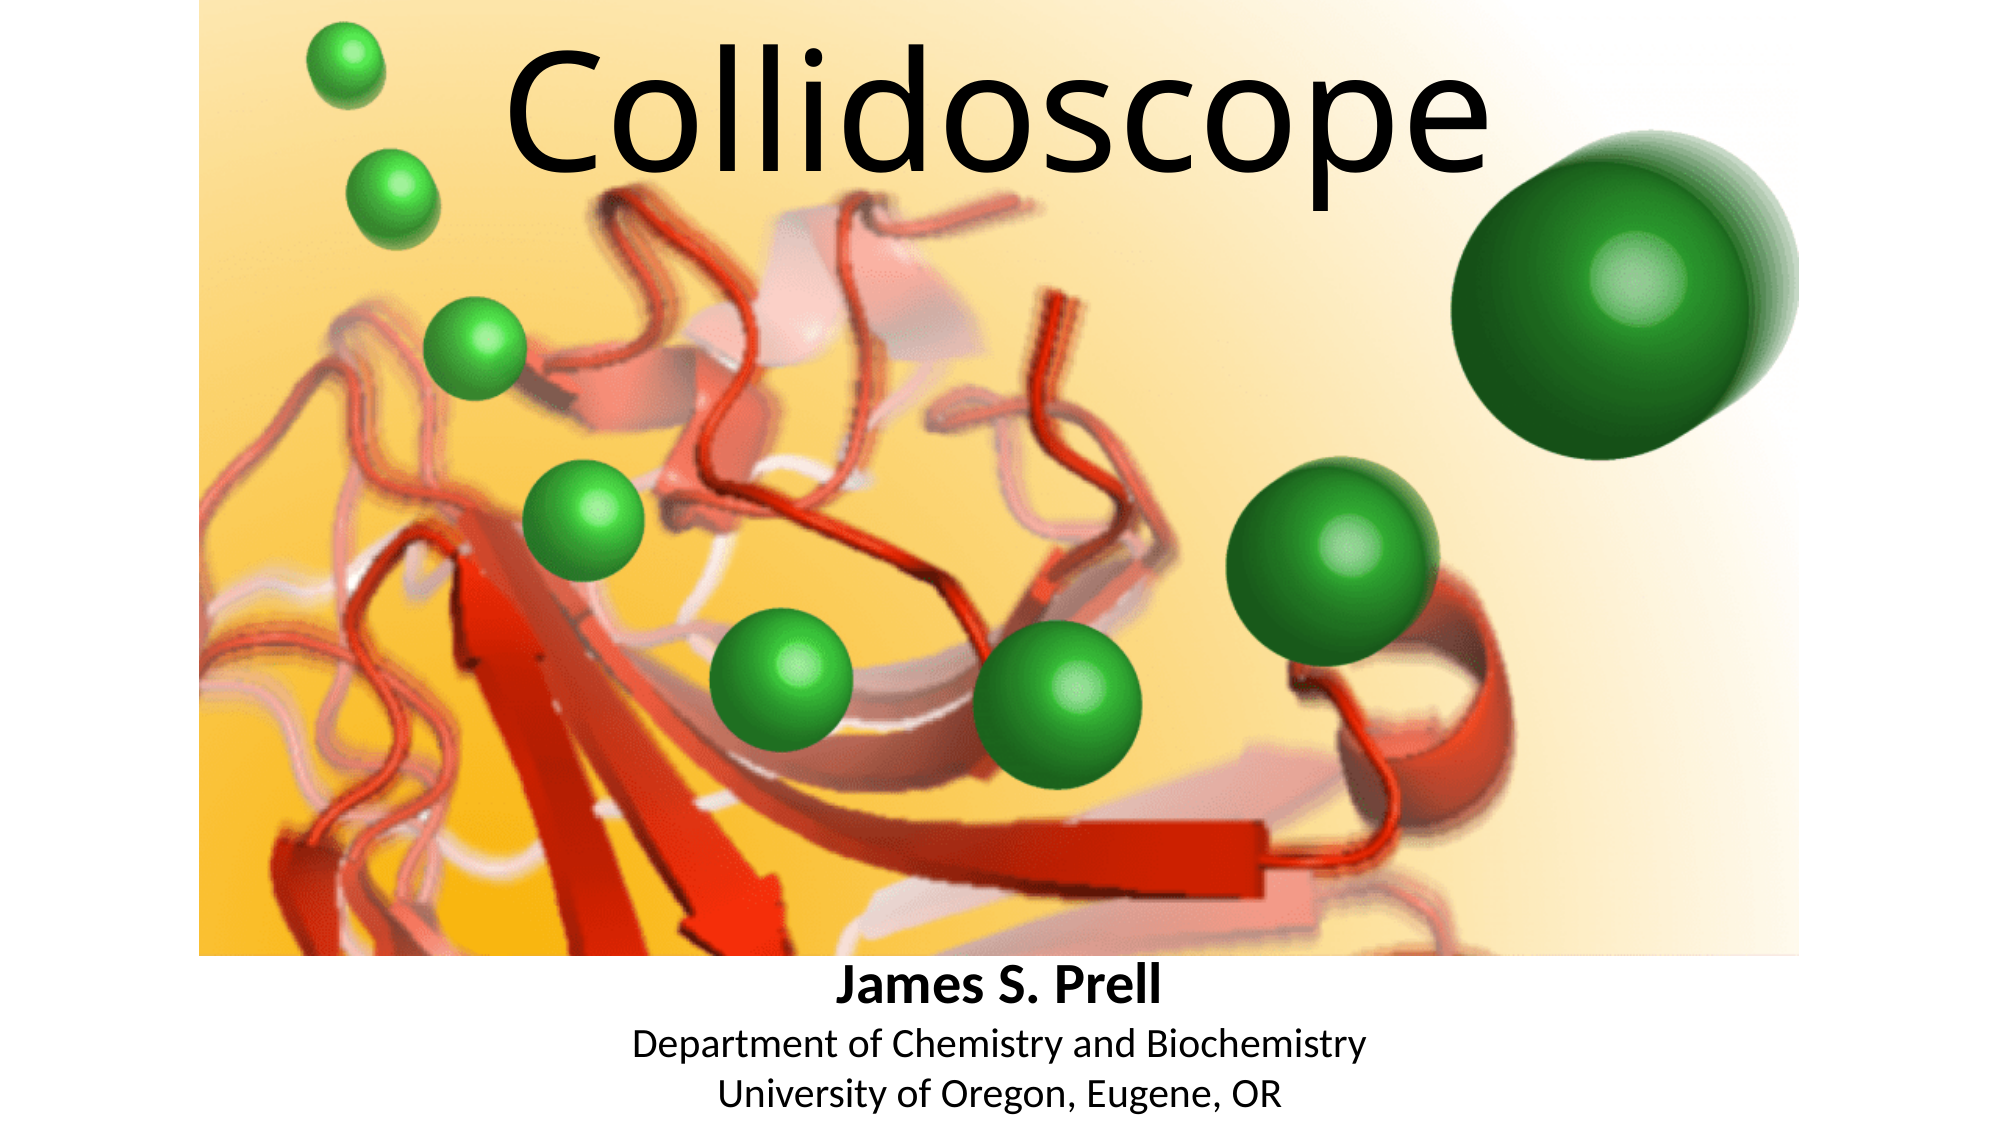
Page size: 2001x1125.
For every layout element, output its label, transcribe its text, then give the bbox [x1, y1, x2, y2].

picture [198, 0, 1799, 956]
text_box James S. Prell Department of Chemistry and Biochemistry University of Oregon, Eugene, OR [617, 956, 1383, 1123]
